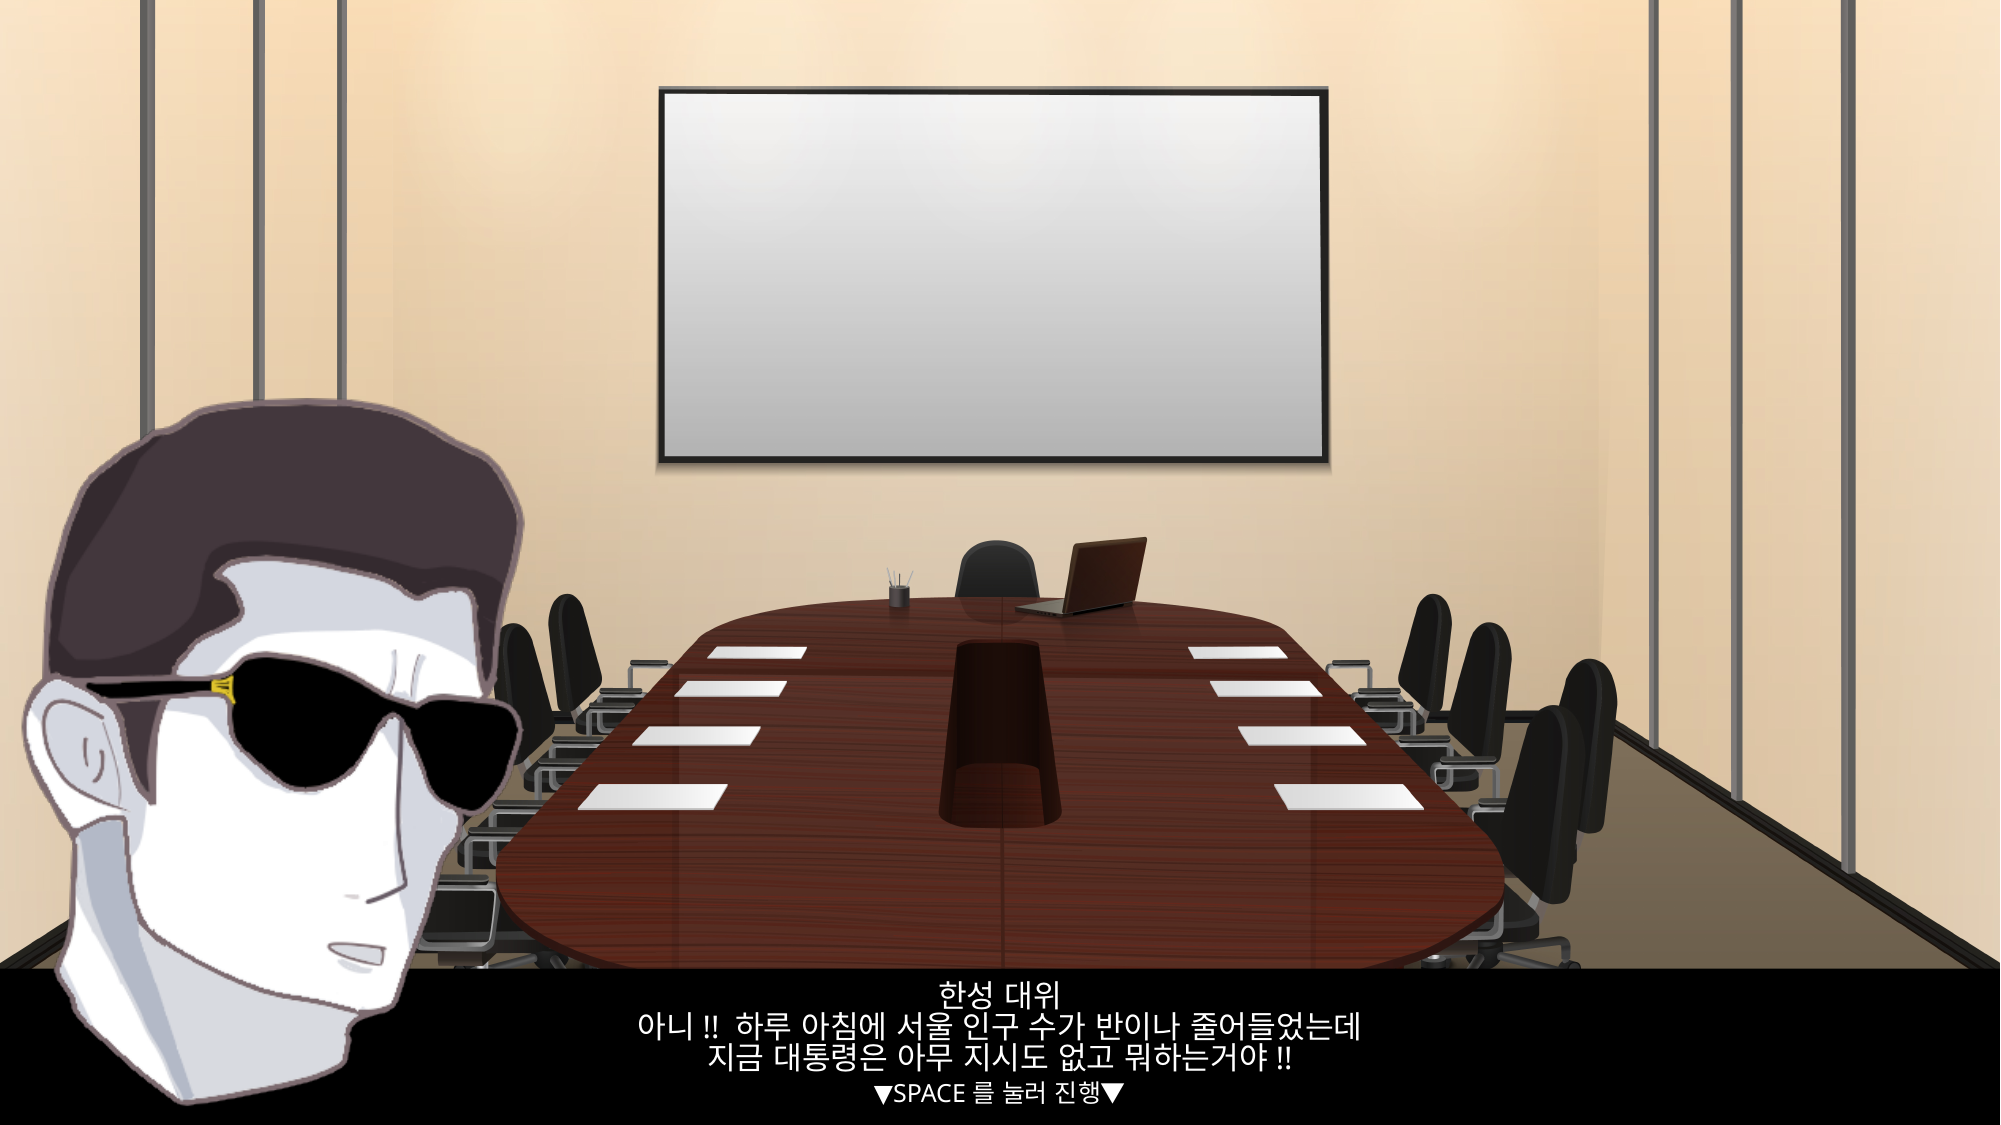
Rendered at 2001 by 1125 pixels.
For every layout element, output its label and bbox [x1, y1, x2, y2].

text_box [0, 0, 2000, 1125]
